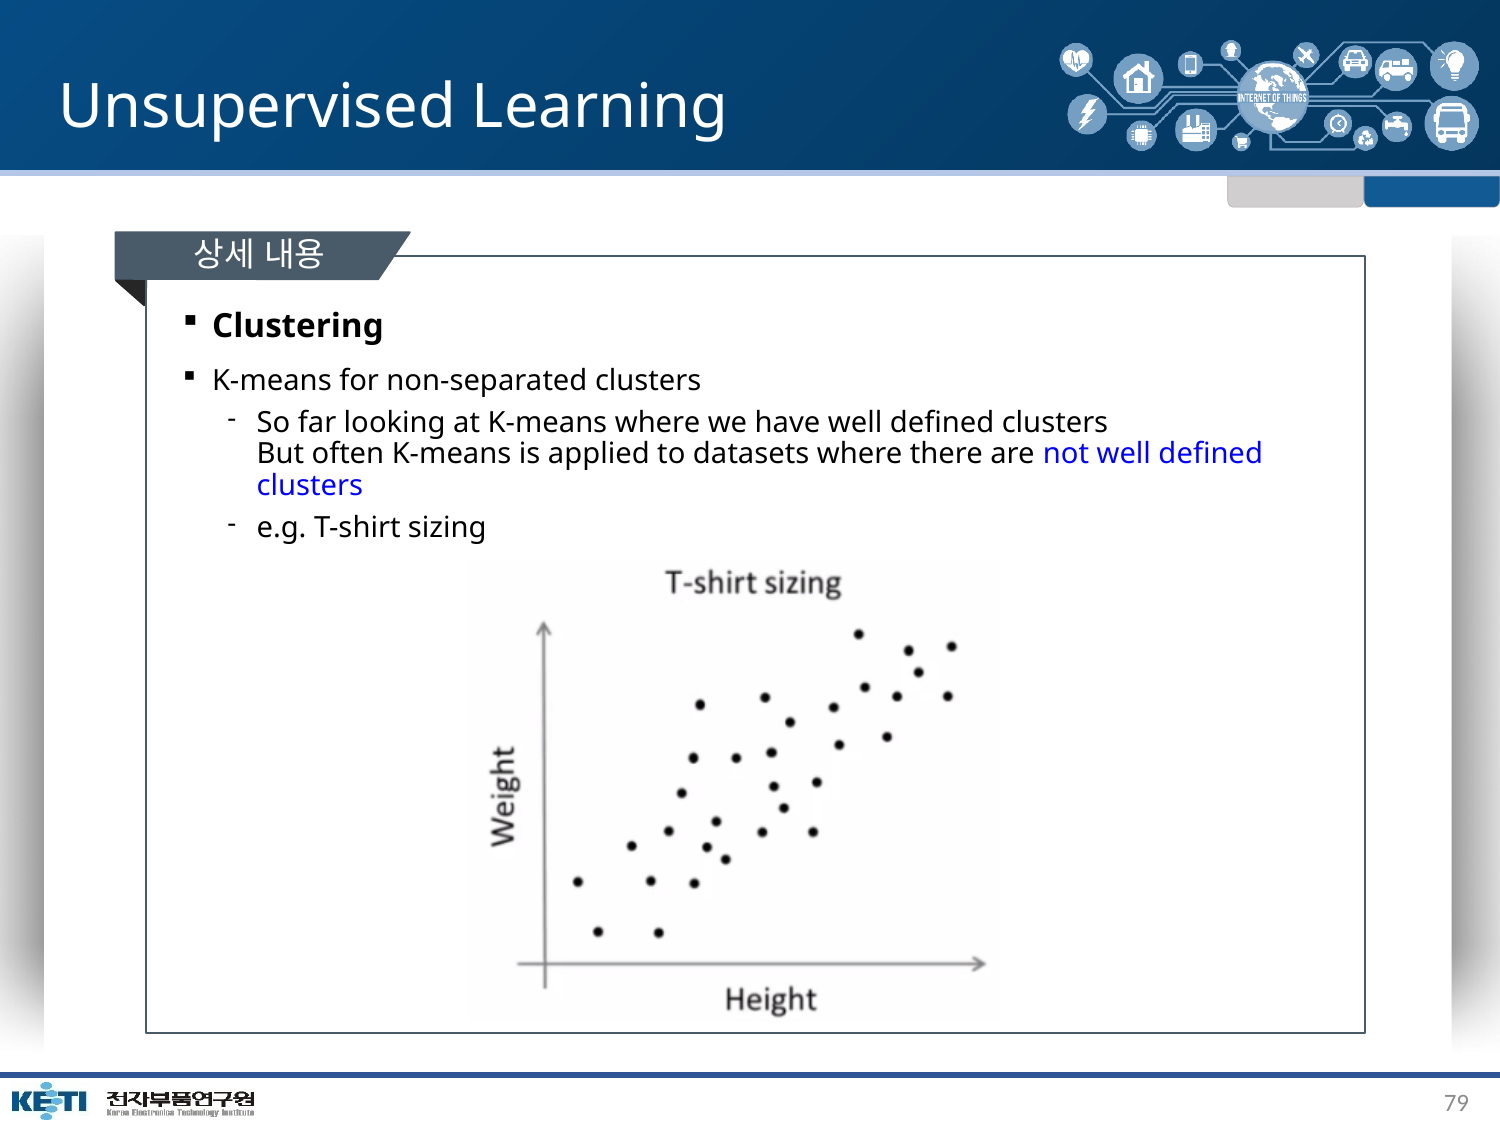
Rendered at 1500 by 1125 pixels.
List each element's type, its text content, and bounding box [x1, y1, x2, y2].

slide_number 79 [1146, 1088, 1485, 1114]
picture [467, 558, 1012, 1026]
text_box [115, 231, 1366, 1034]
picture [12, 1082, 254, 1120]
title Unsupervised Learning [43, 66, 1052, 149]
